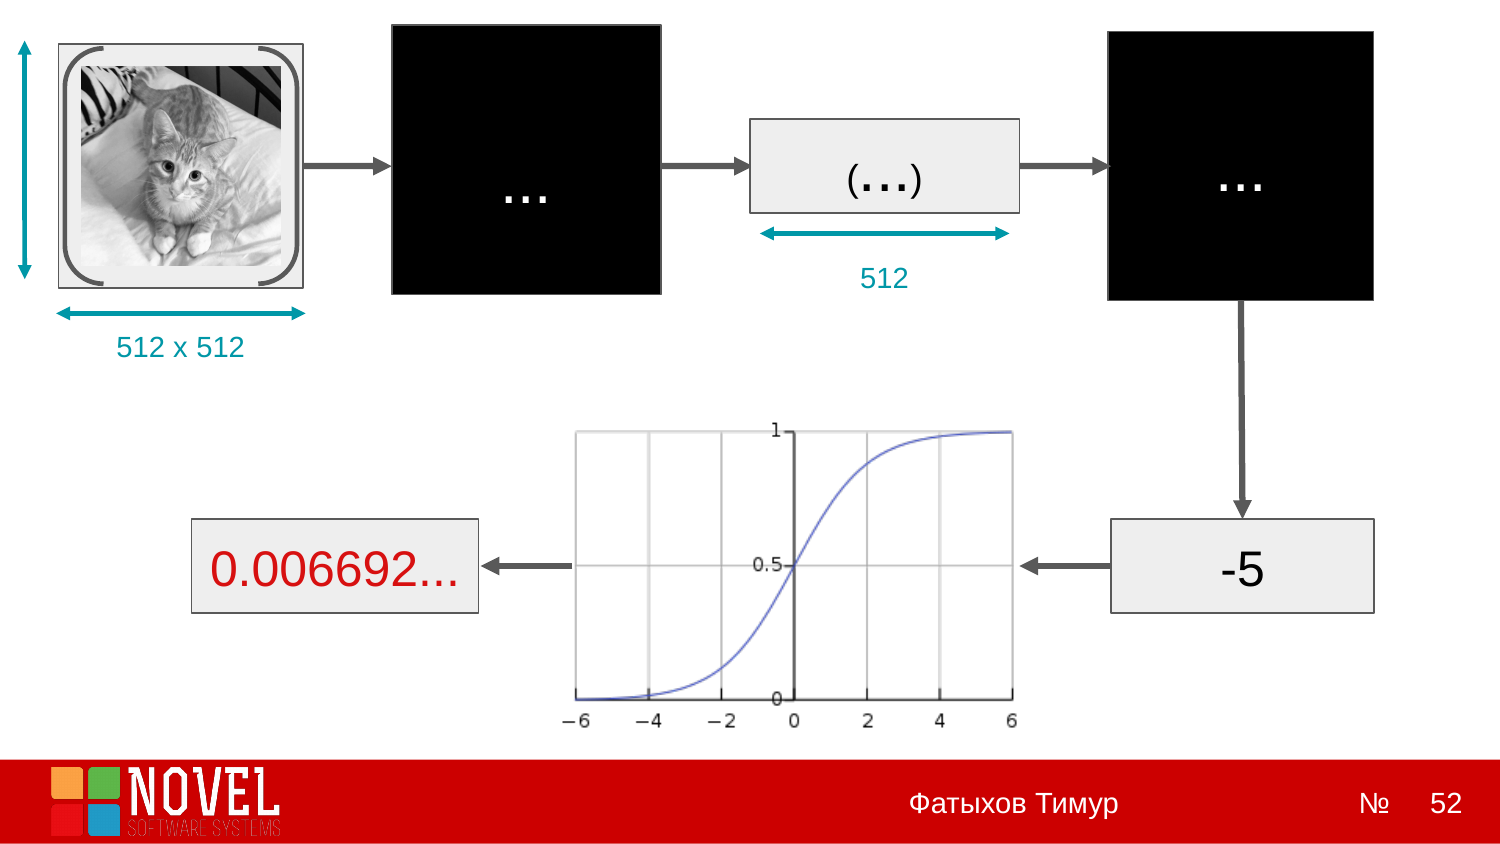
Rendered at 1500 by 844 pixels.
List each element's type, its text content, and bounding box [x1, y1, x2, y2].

slide_number ‹#› [1415, 759, 1500, 844]
picture [544, 411, 1046, 746]
picture [51, 767, 280, 836]
text_box ... [391, 25, 662, 295]
text_box 0.006692... [191, 519, 479, 613]
text_box ... [1108, 31, 1374, 301]
text_box [58, 43, 303, 289]
text_box -5 [1111, 519, 1374, 613]
picture [81, 66, 281, 266]
text_box [64, 48, 297, 284]
text_box 512 [814, 244, 956, 314]
text_box (...) [749, 119, 1020, 214]
text_box 512 x 512 [99, 321, 263, 383]
